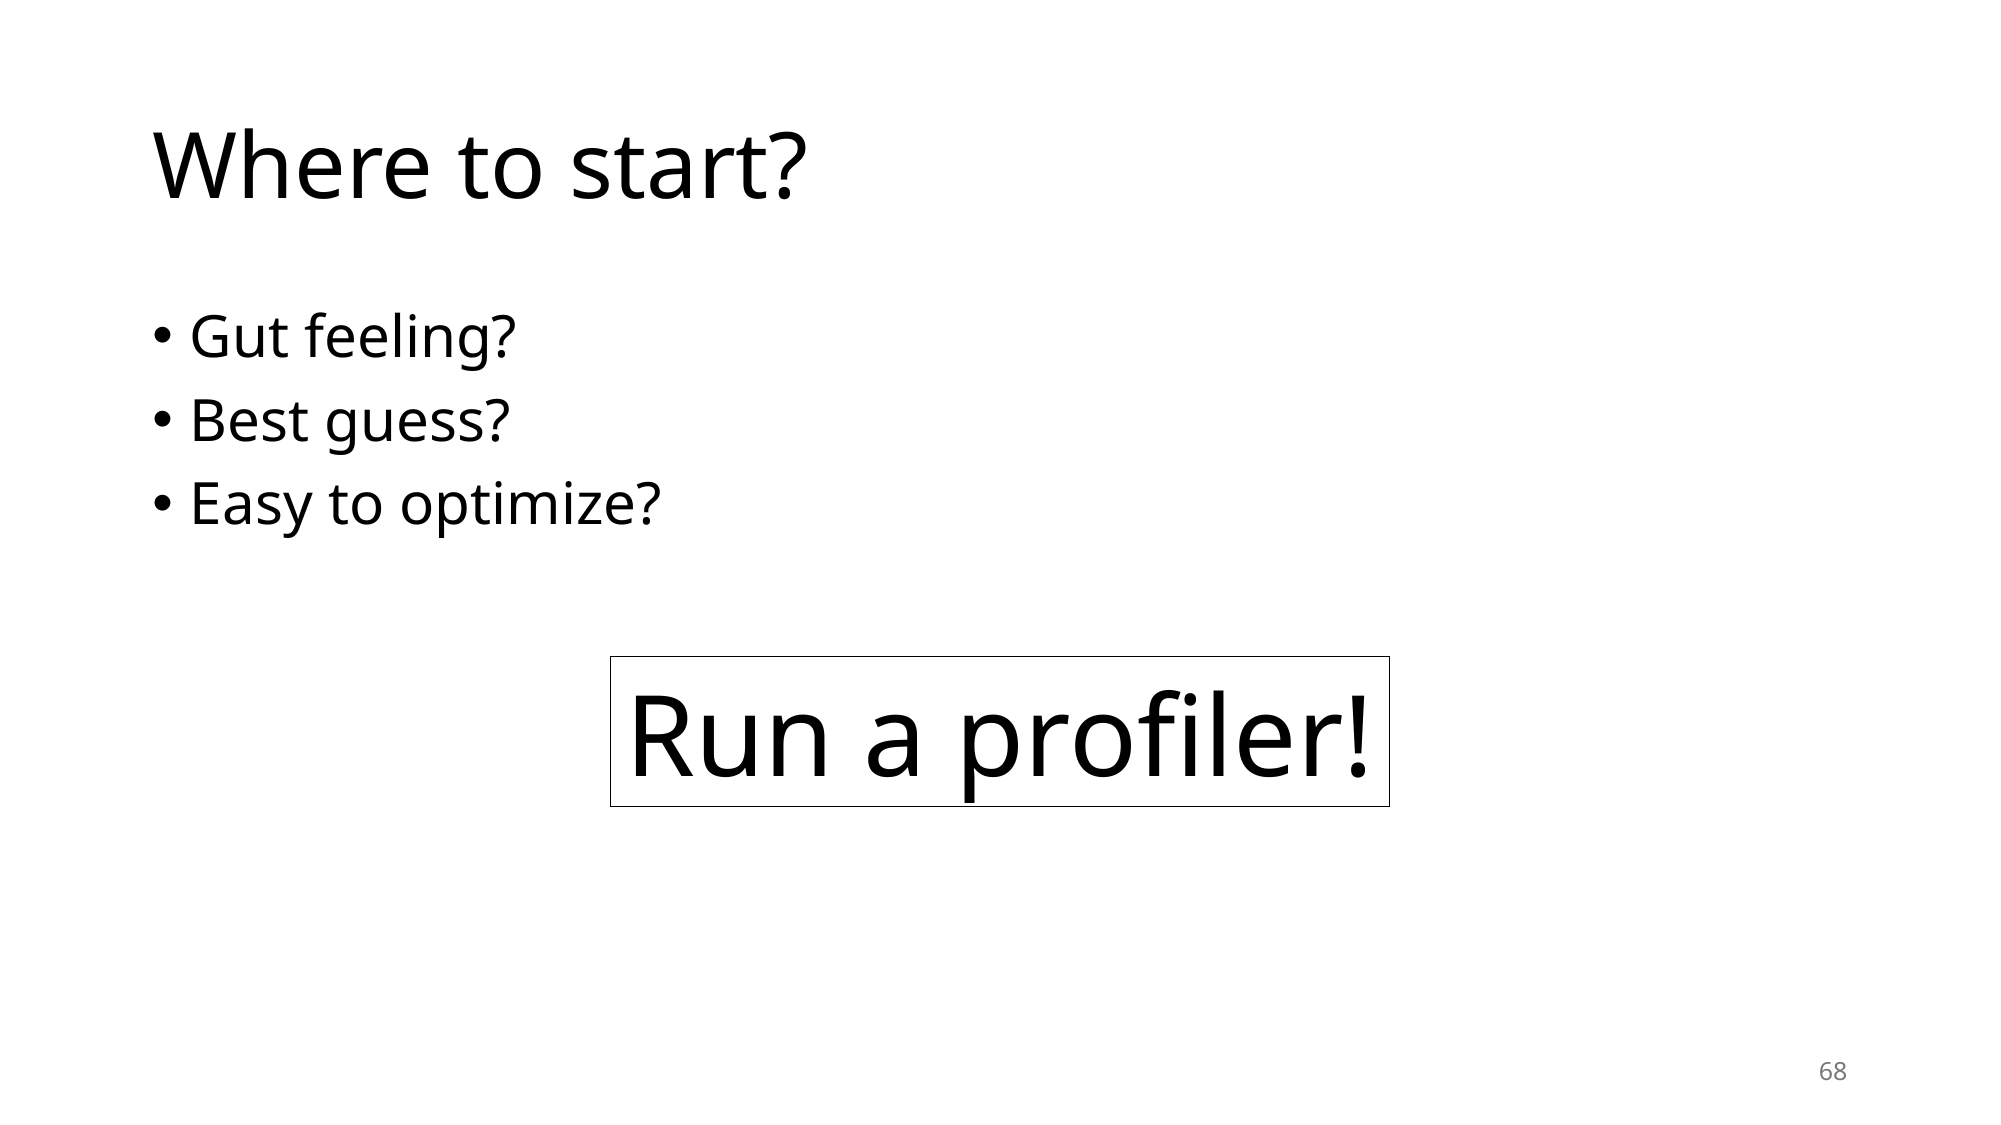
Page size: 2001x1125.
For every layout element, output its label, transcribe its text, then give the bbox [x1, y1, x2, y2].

list Gut feeling? Best guess? Easy to optimize? [137, 299, 1863, 1014]
slide_number 68 [1412, 1042, 1863, 1103]
text_box Run a profiler! [610, 656, 1390, 807]
title Where to start? [137, 59, 1863, 278]
